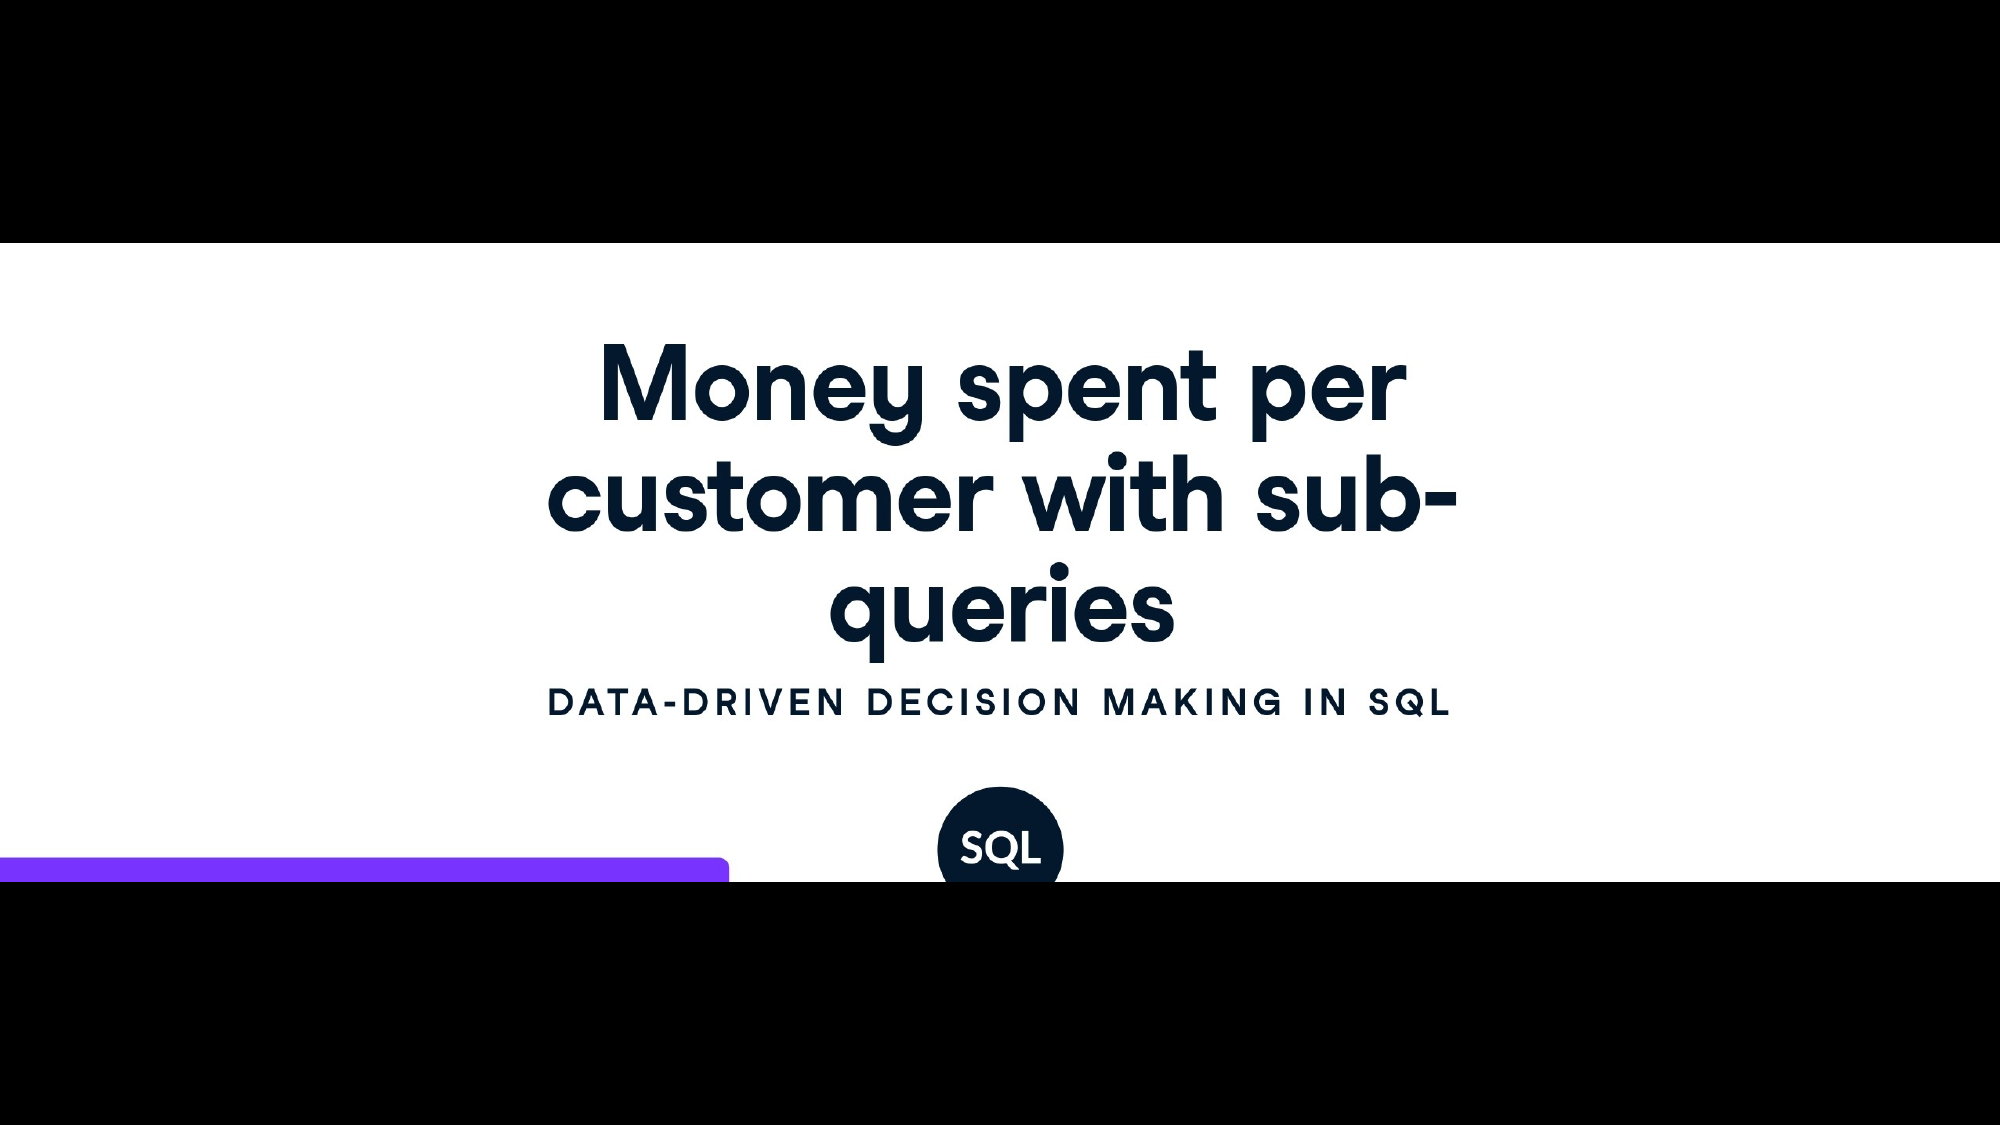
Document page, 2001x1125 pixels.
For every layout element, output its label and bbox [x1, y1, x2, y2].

picture [0, 243, 2000, 882]
